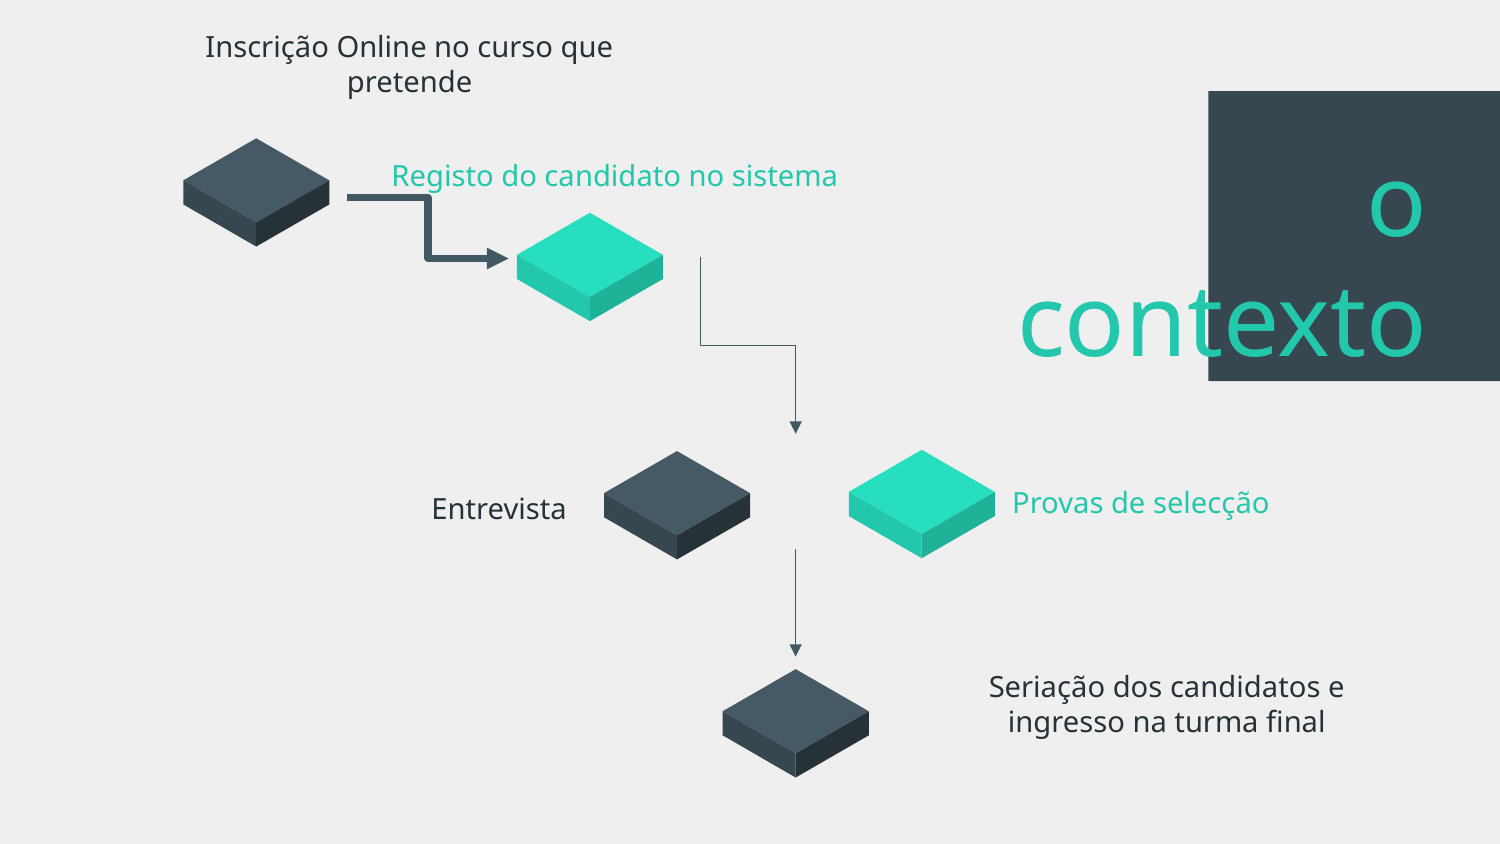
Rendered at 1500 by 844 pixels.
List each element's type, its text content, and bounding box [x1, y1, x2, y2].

text_box Registo do candidato no sistema [347, 147, 883, 208]
text_box Provas de selecção [1001, 473, 1324, 535]
text_box Seriação dos candidatos e ingresso na turma final [921, 692, 1413, 754]
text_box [722, 668, 869, 778]
title o contexto [979, 244, 1443, 392]
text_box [183, 138, 330, 247]
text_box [603, 450, 751, 560]
text_box Entrevista [370, 479, 598, 541]
text_box Inscrição Online no curso que pretende [142, 52, 677, 114]
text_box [347, 197, 509, 259]
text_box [659, 297, 837, 394]
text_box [848, 449, 996, 559]
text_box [516, 212, 664, 322]
